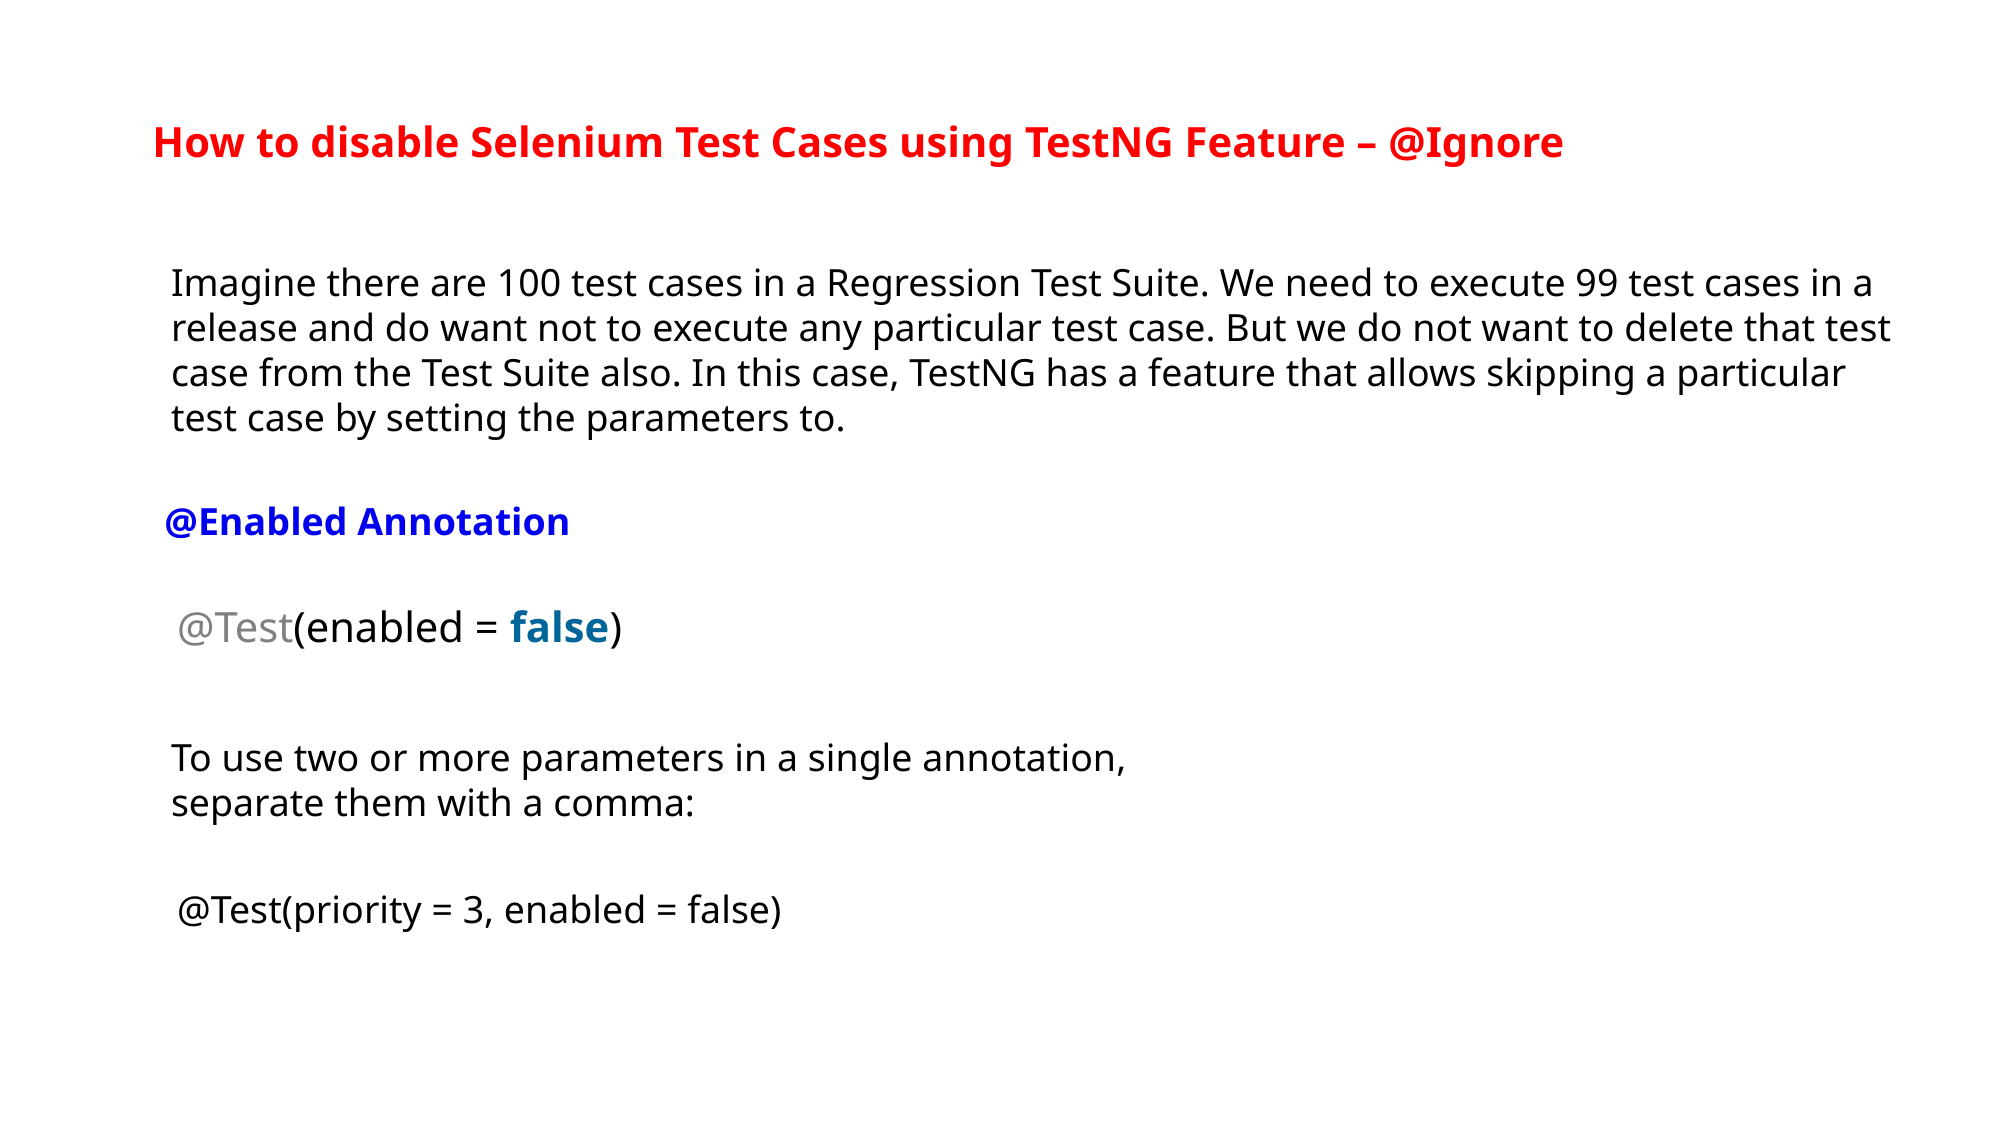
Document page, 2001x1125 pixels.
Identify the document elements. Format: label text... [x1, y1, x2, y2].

title How to disable Selenium Test Cases using TestNG Feature – @Ignore [137, 59, 1863, 278]
text_box To use two or more parameters in a single annotation, separate them with a comma: [156, 726, 1157, 831]
text_box Imagine there are 100 test cases in a Regression Test Suite. We need to execute 99 test cases in a release and do want not to execute any particular test case. But we do not want to delete that test case from the Test Suite also. In this case, TestNG has a feature that allows skipping a particular test case by setting the parameters to. [156, 251, 1925, 447]
text_box @Test(enabled = false) [177, 600, 761, 651]
table_header @Test(priority = 3, enabled = false) [177, 832, 1221, 922]
text_box @Enabled Annotation [149, 490, 586, 551]
